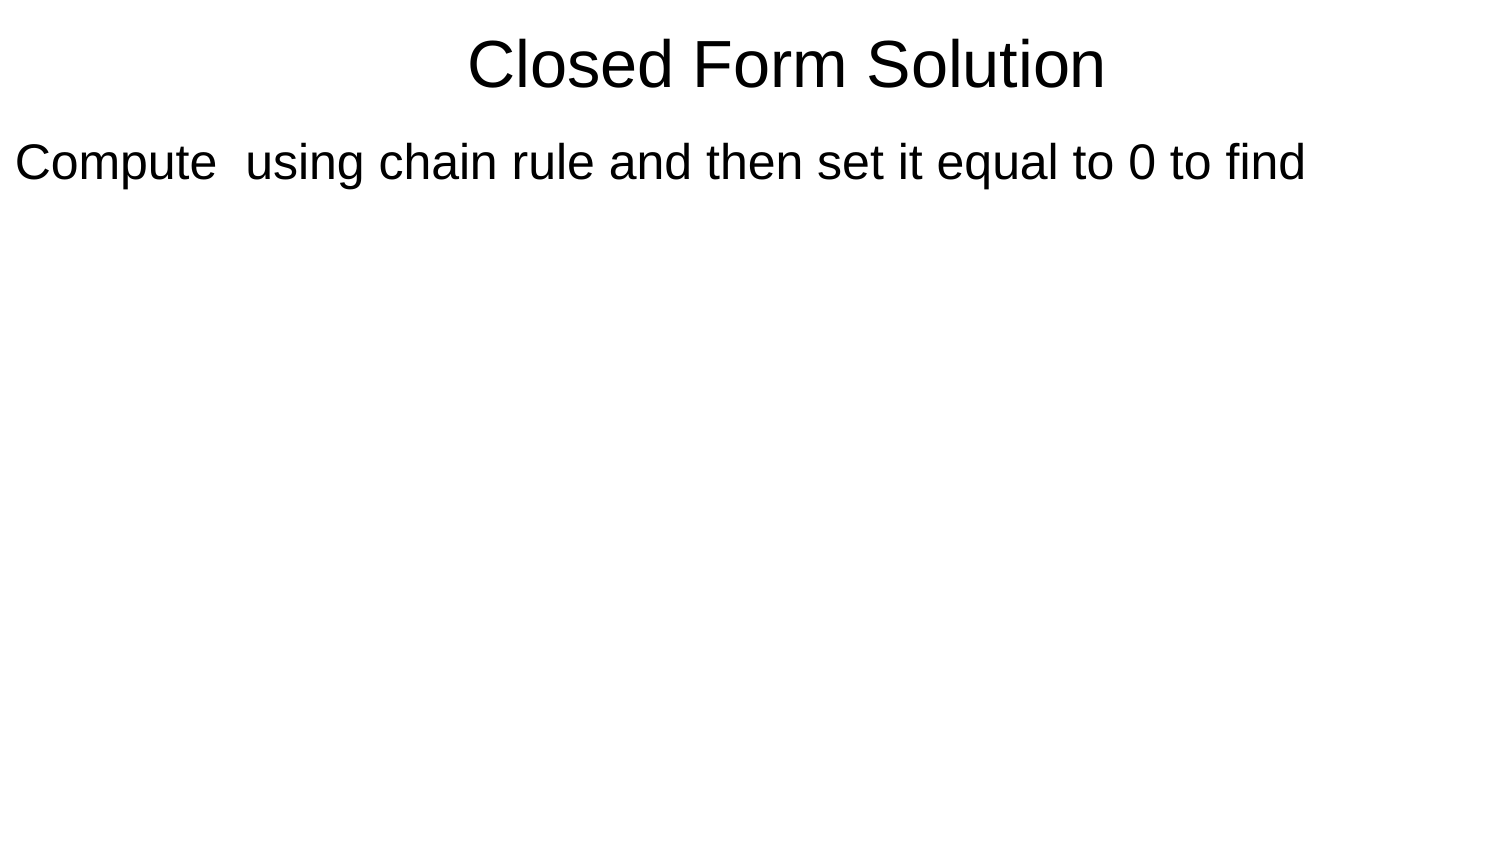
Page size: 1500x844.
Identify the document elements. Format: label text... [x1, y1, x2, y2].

title Closed Form Solution [174, 21, 1400, 102]
